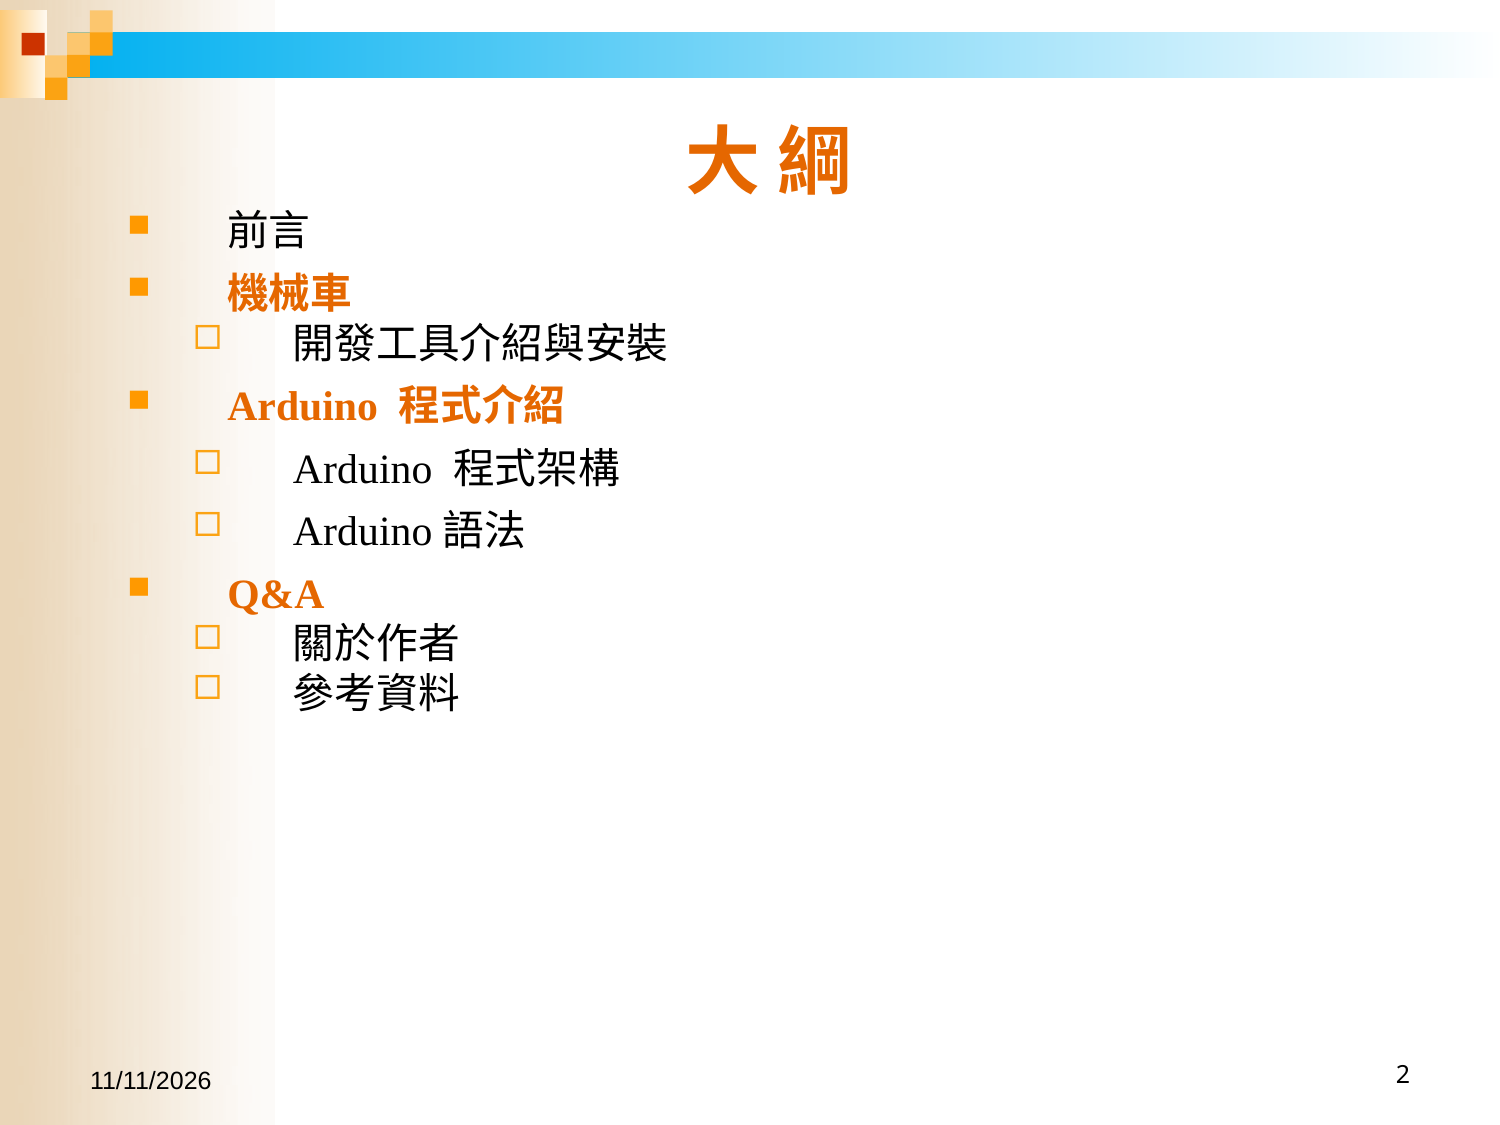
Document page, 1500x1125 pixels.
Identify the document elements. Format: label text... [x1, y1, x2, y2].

title 大 綱 [76, 90, 1427, 228]
list 前言 機械車 開發工具介紹與安裝 Arduino 程式介紹 Arduino 程式架構 Arduino語法 Q&A 關於作者 參考資料 [112, 228, 1378, 1035]
slide_number 2 [1074, 1025, 1425, 1100]
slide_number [75, 1024, 425, 1103]
